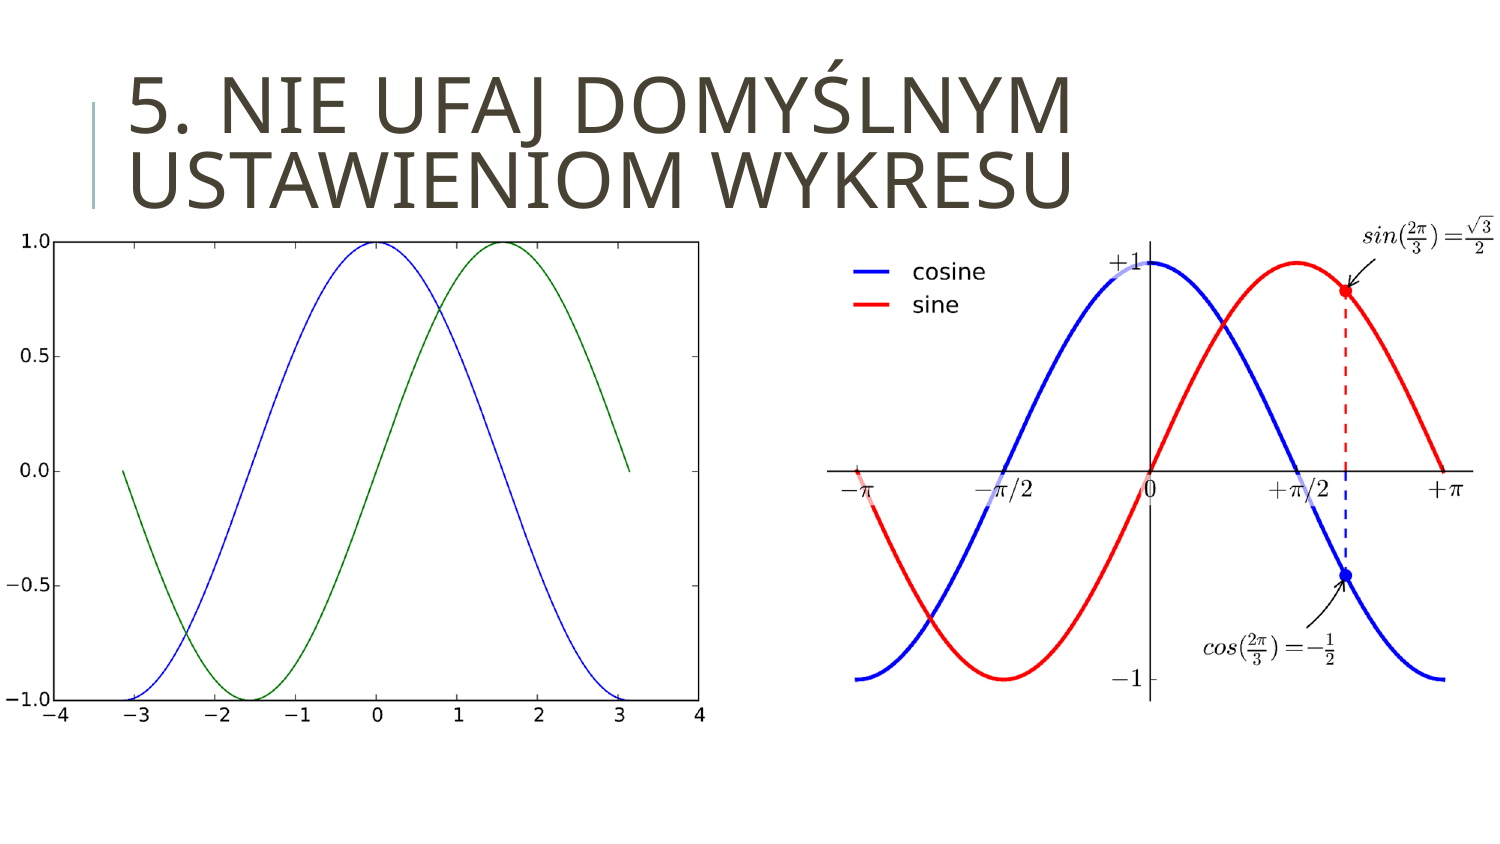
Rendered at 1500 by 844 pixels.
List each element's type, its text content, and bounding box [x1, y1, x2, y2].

picture [0, 209, 1500, 730]
title 5. Nie ufaj domyślnym ustawieniom wykresu [111, 58, 1500, 153]
